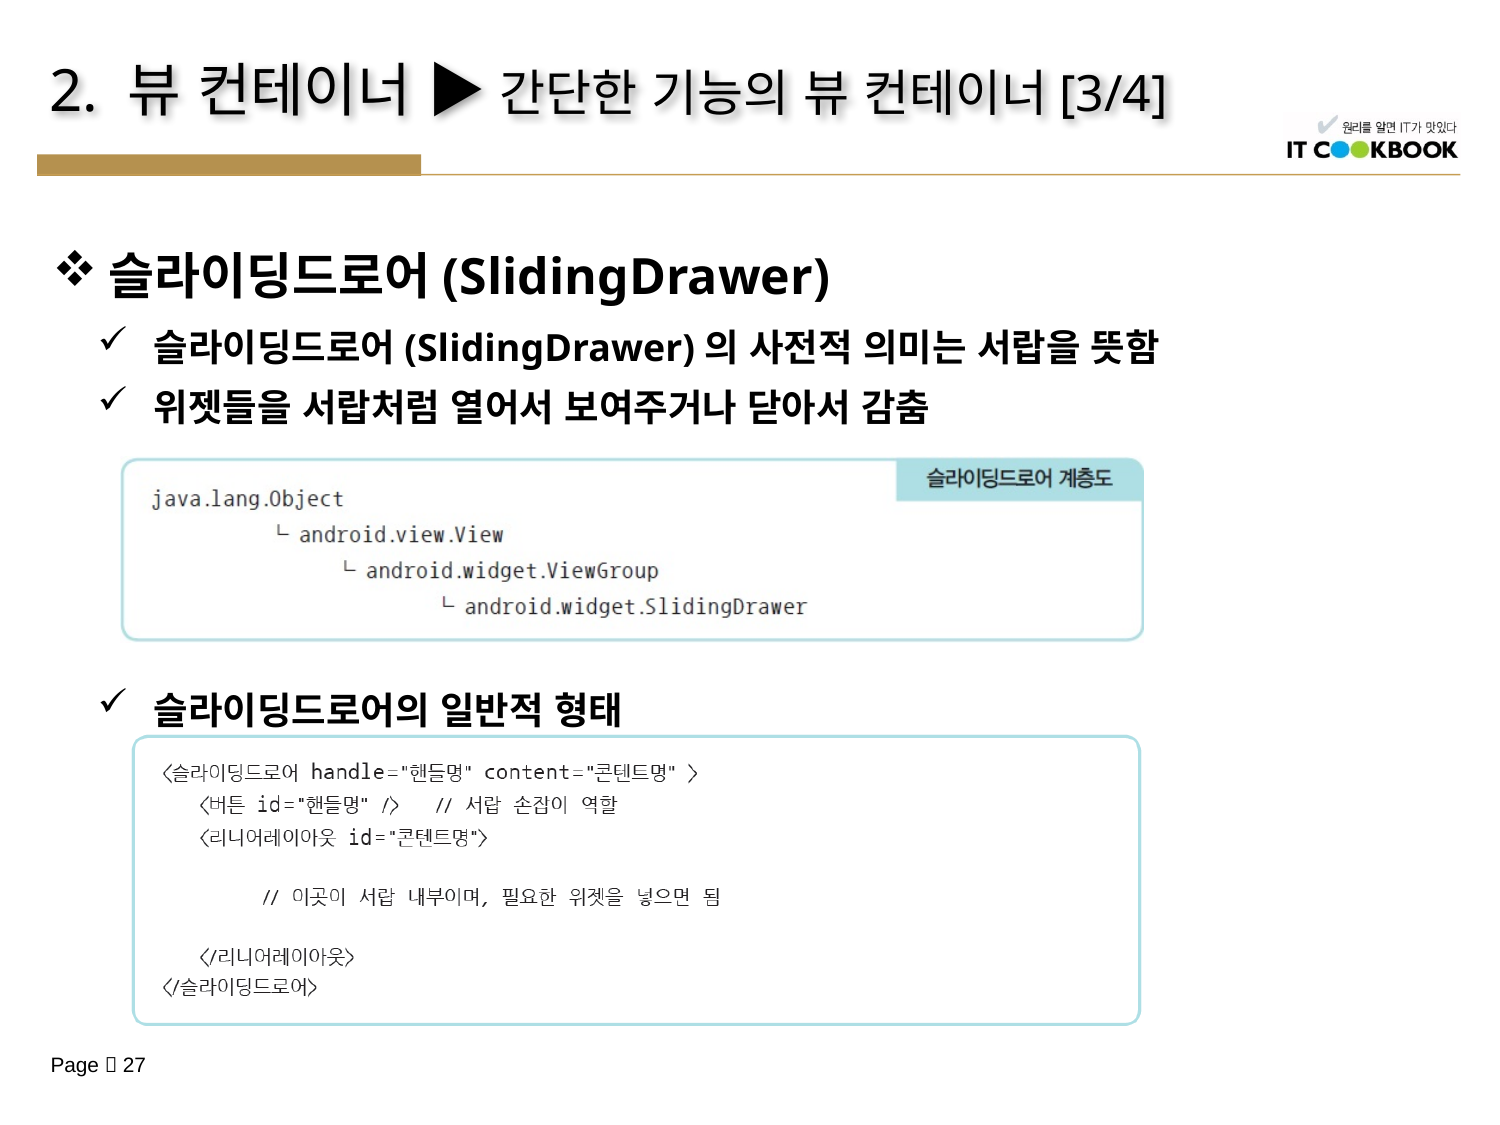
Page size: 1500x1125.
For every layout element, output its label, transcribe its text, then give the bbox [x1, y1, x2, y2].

picture [120, 455, 1144, 643]
list 슬라이딩드로어(SlidingDrawer) 슬라이딩드로어(SlidingDrawer)의 사전적 의미는 서랍을 뜻함 위젯들을 서랍처럼 열어서 보여주거나 닫아서 감춤 슬라이딩드로어의 일반적 형태 [8, 243, 1480, 1031]
picture [1448, 112, 1461, 160]
title 2. 뷰 컨테이너 ▶ 간단한 기능의 뷰 컨테이너[3/4] [48, 53, 1448, 161]
picture [128, 732, 1144, 1031]
